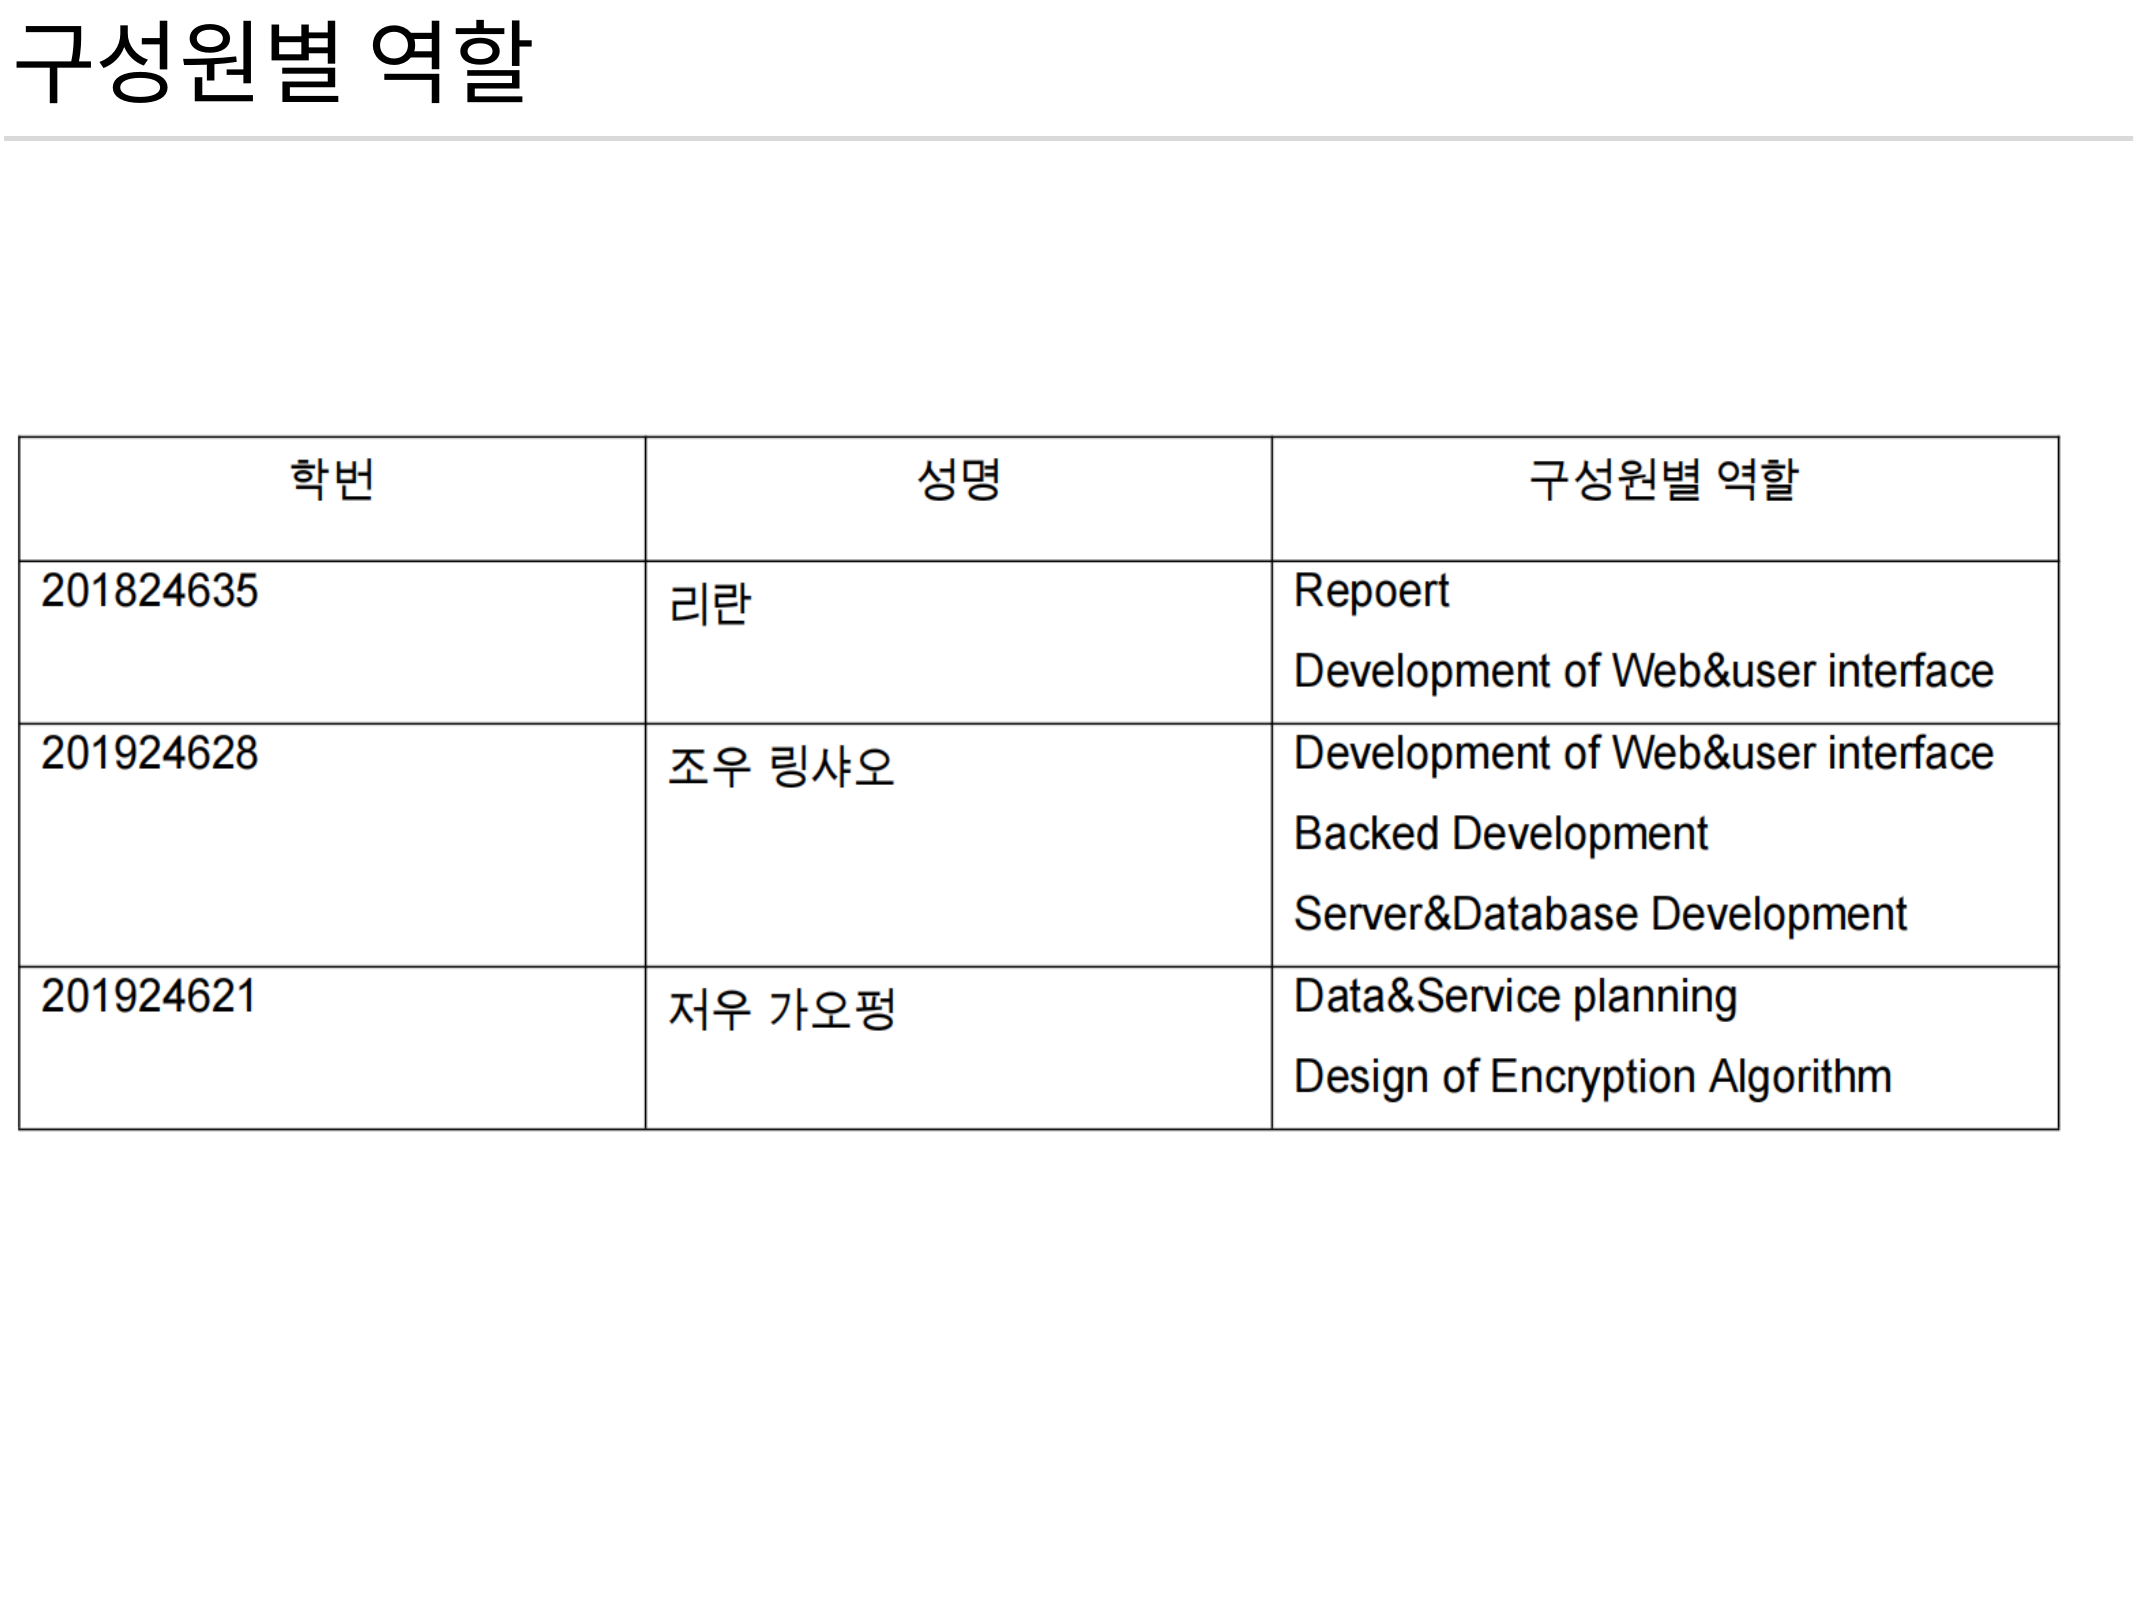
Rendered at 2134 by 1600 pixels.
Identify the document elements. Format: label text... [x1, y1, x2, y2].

picture [0, 397, 2123, 1203]
text_box 구성원별 역할 [3, 0, 2134, 123]
